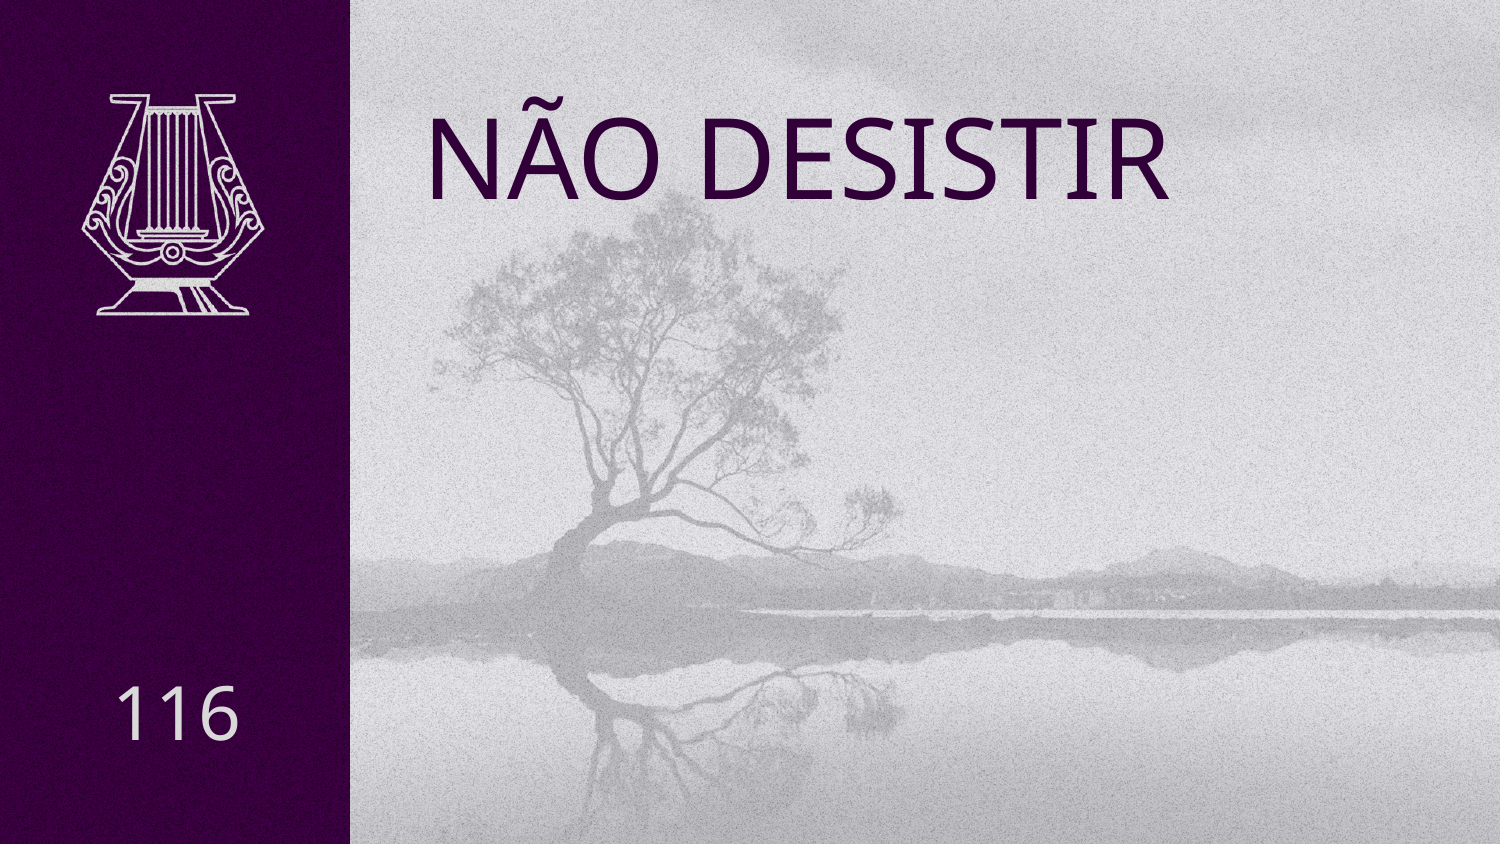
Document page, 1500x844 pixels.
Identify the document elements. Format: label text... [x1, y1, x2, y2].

list 116 [76, 658, 278, 765]
picture [0, 0, 1500, 844]
title NÃO DESISTIR [407, 79, 1447, 777]
